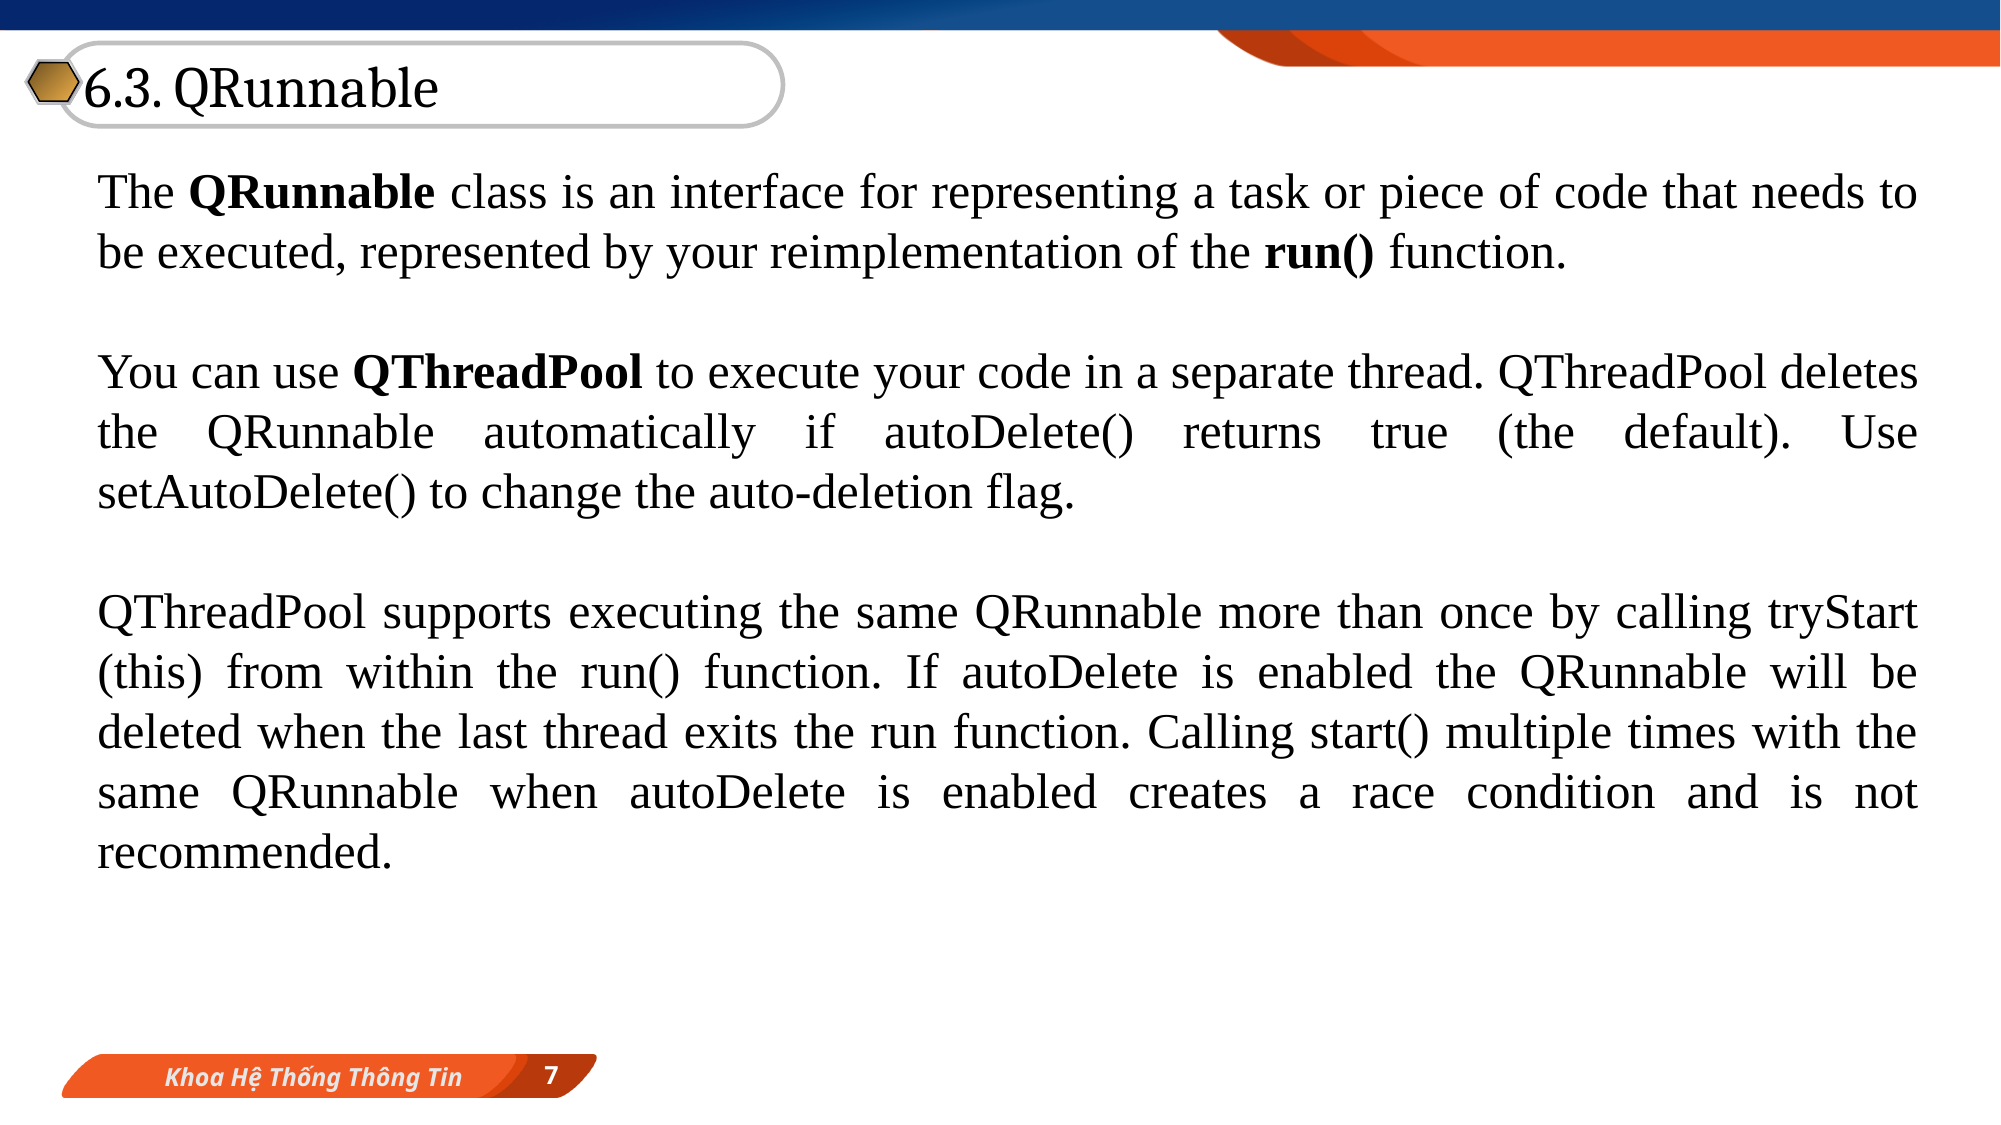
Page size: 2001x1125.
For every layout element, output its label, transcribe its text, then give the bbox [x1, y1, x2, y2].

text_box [24, 42, 784, 127]
picture [0, 0, 2001, 71]
text_box The QRunnable class is an interface for representing a task or piece of code that needs to be executed, represented by your reimplementation of the run() function. You can use QThreadPool to execute your code in a separate thread. QThreadPool deletes the QRunnable automatically if autoDelete() returns true (the default). Use setAutoDelete() to change the auto-deletion flag. QThreadPool supports executing the same QRunnable more than once by calling tryStart (this) from within the run() function. If autoDelete is enabled the QRunnable will be deleted when the last thread exits the run function. Calling start() multiple times with the same QRunnable when autoDelete is enabled creates a race condition and is not recommended. [82, 151, 1935, 887]
slide_number 7 [508, 1046, 574, 1106]
picture [34, 1017, 624, 1125]
footer Khoa Hệ Thống Thông Tin [119, 1054, 508, 1098]
